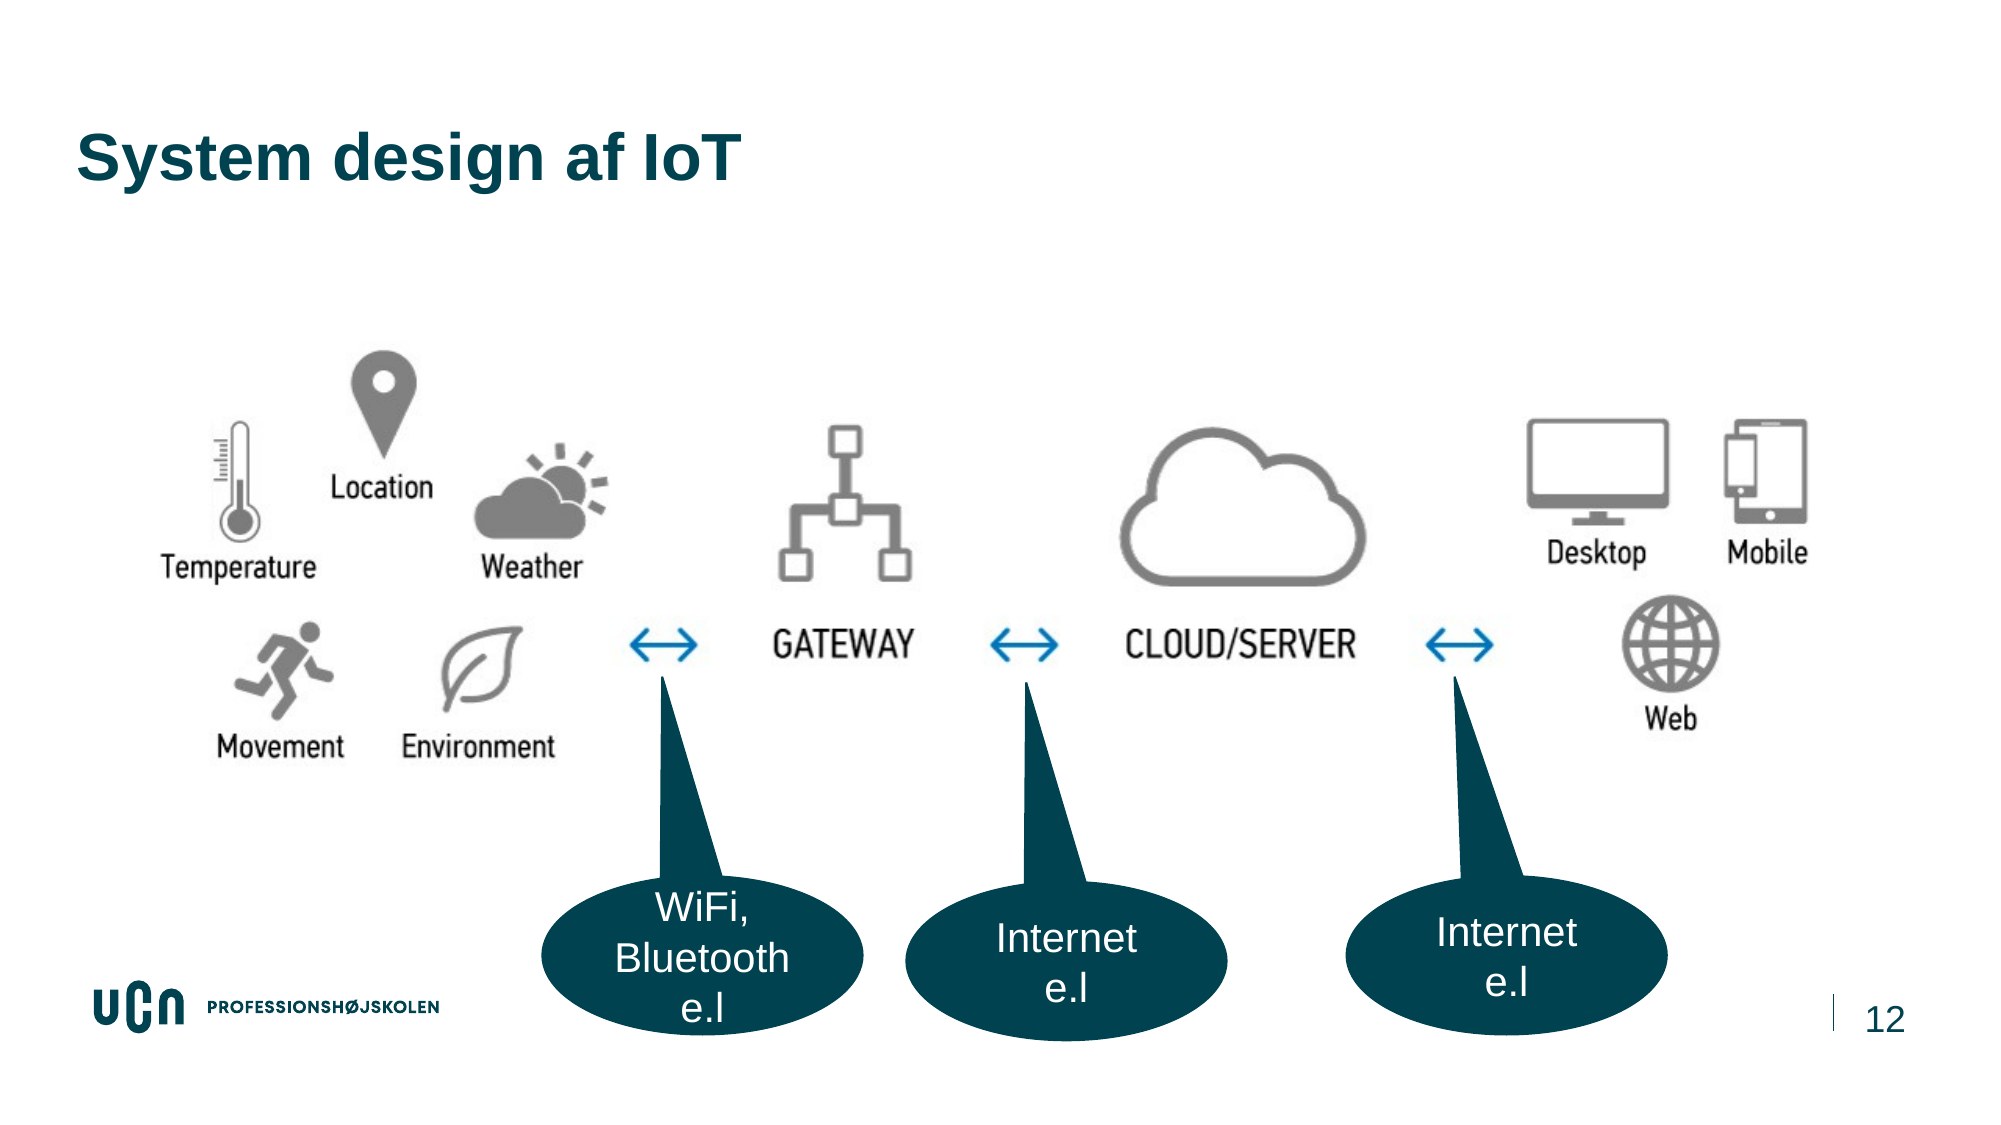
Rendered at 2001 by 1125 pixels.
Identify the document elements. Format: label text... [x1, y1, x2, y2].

text_box Internet e.l [905, 784, 1228, 1042]
title System design af IoT [76, 124, 1920, 201]
text_box Internet e.l [1345, 784, 1668, 1036]
slide_number 12 [1834, 955, 1907, 1041]
picture [109, 341, 1891, 784]
text_box WiFi, Bluetooth e.l [541, 784, 864, 1036]
